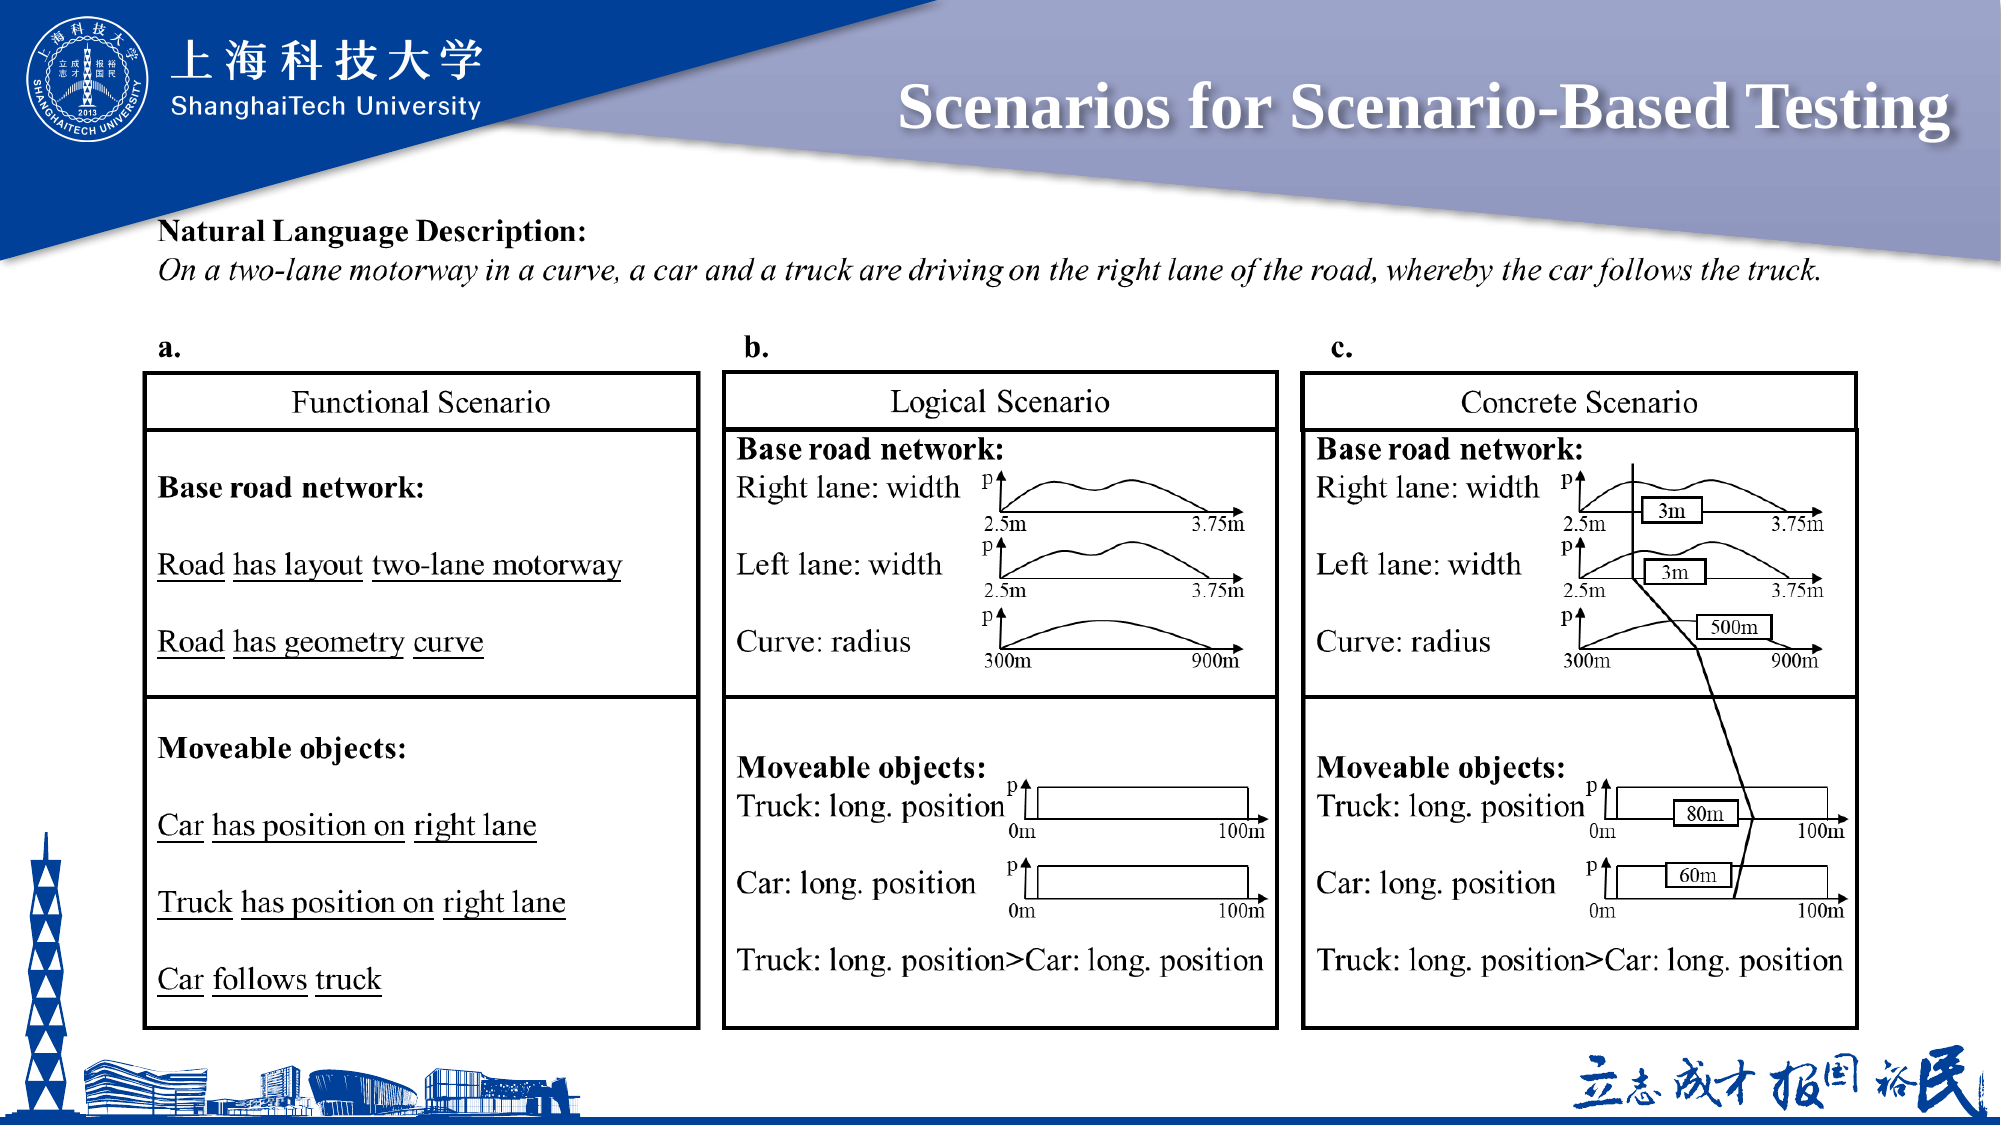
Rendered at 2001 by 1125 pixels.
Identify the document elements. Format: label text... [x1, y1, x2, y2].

picture [137, 199, 1863, 1030]
title Scenarios for Scenario-Based Testing [242, 0, 1968, 215]
